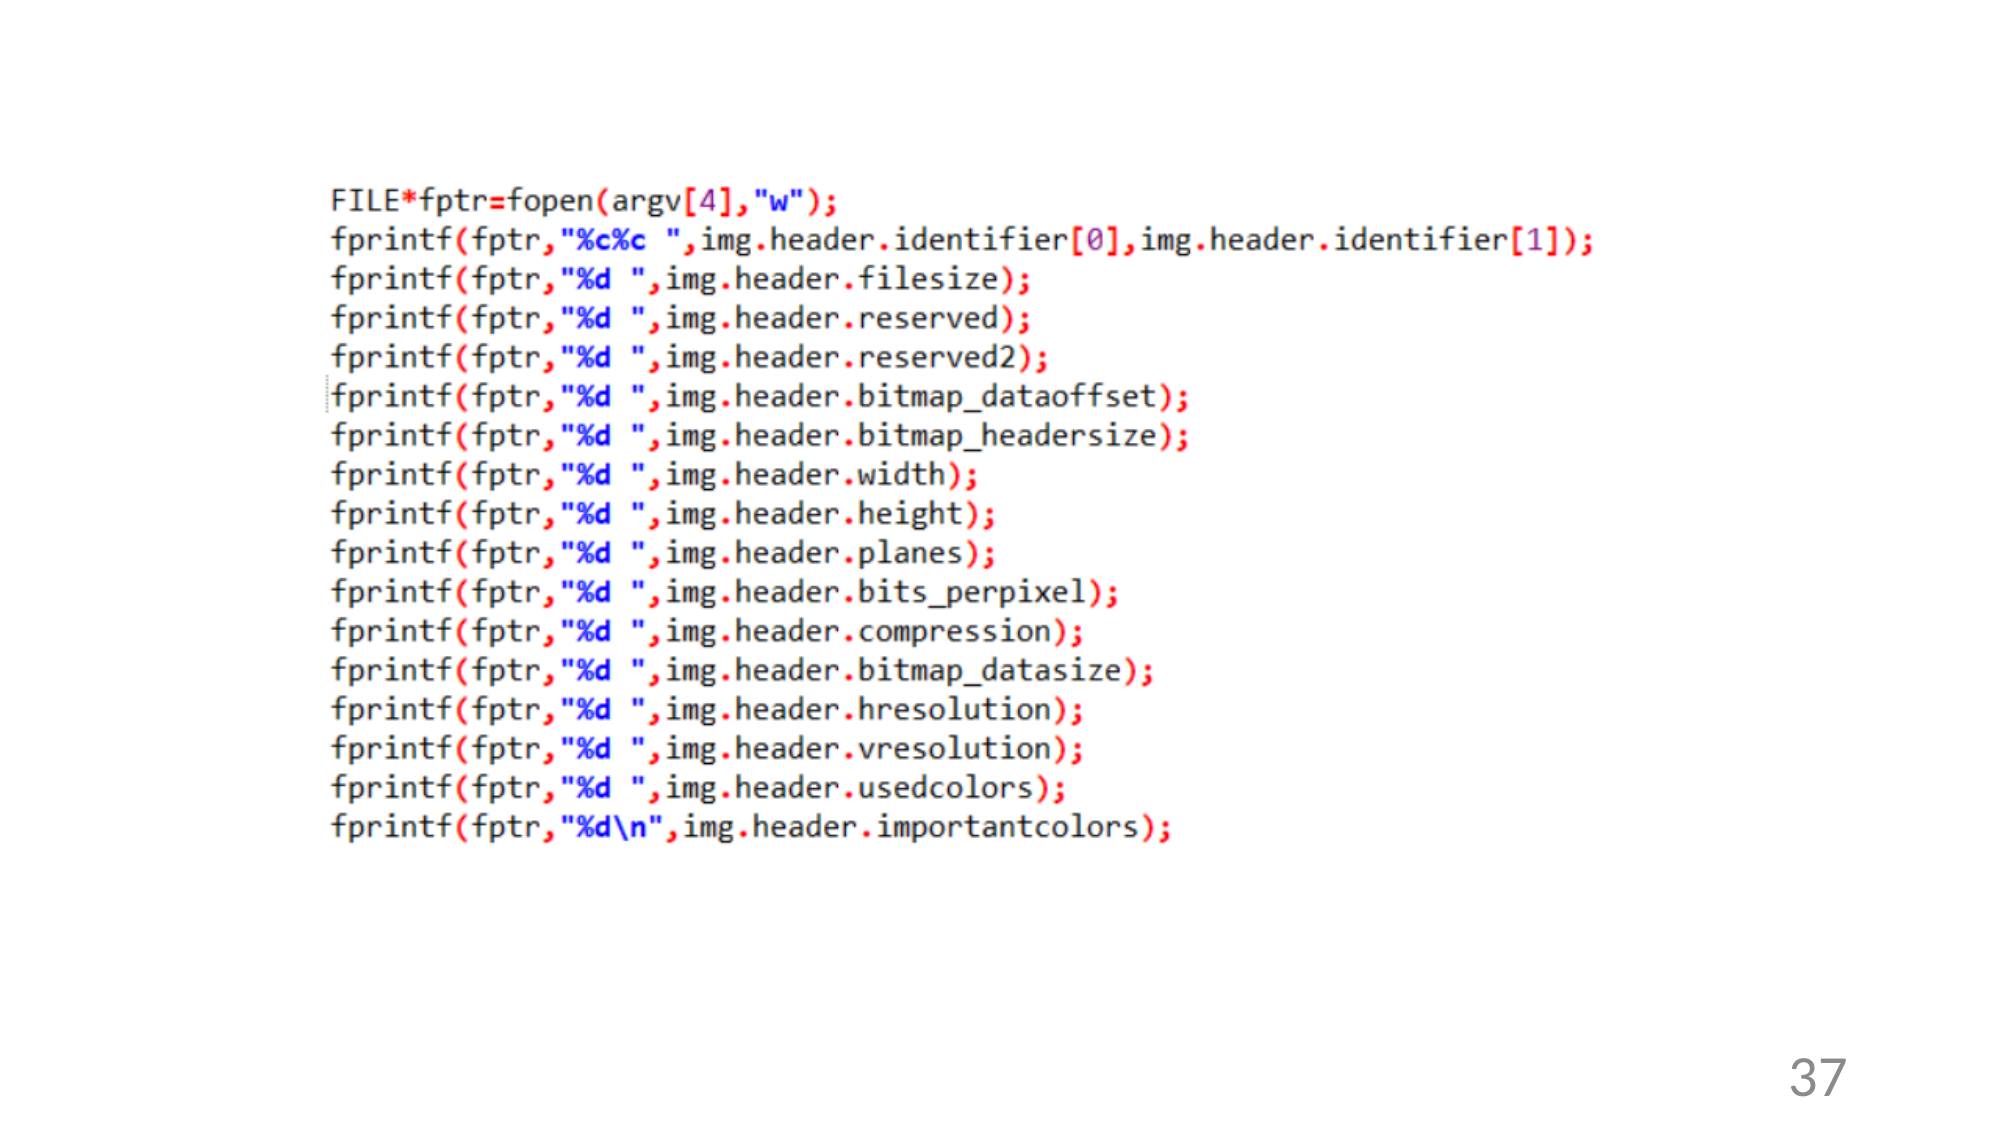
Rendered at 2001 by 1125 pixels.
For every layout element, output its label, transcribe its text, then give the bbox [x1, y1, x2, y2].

slide_number 37 [1412, 1042, 1863, 1103]
picture [310, 168, 1622, 882]
